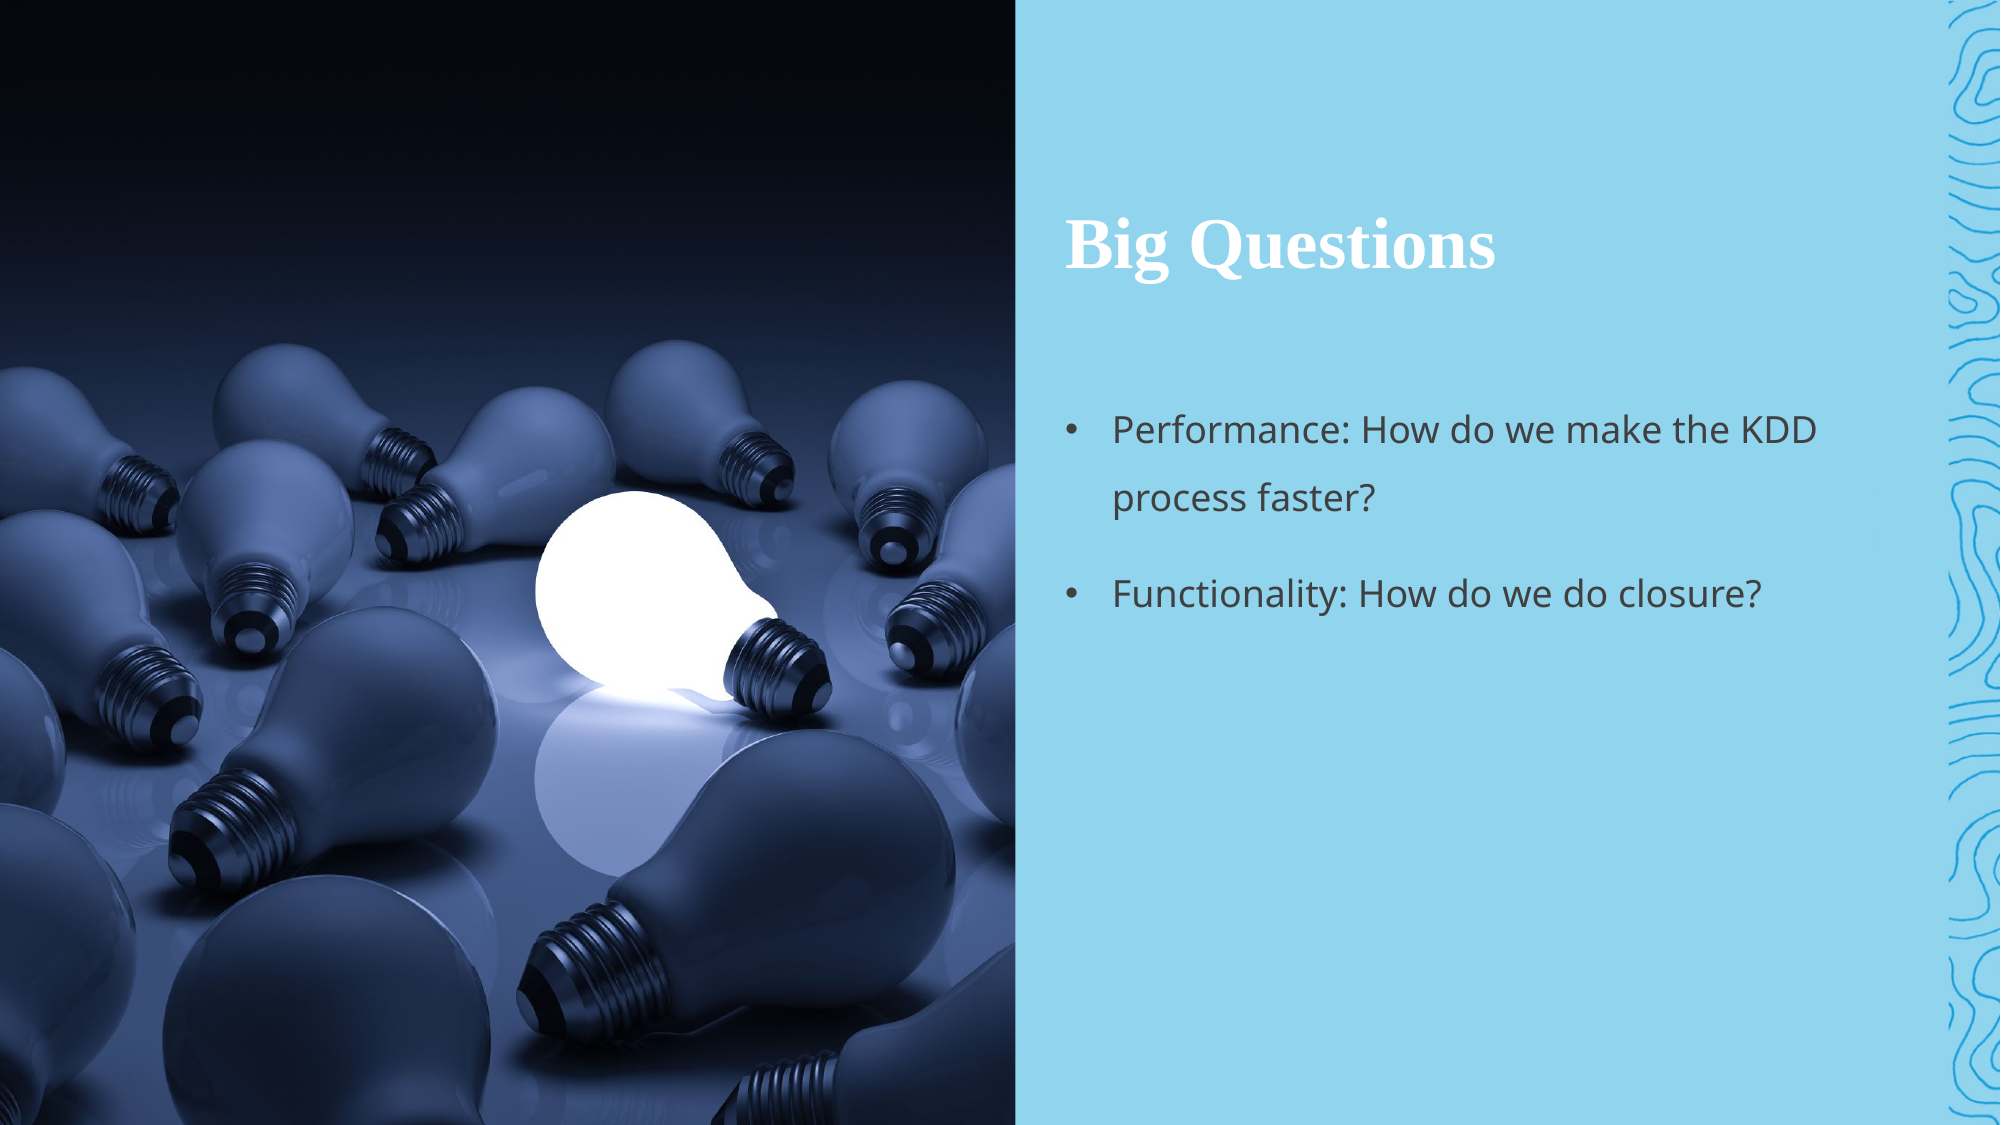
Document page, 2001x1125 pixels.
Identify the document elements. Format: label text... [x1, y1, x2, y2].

picture [0, 0, 2000, 1125]
list Performance: How do we make the KDD process faster? Functionality: How do we do closure? [1050, 376, 1910, 1090]
title Big Questions [1050, 136, 1910, 354]
